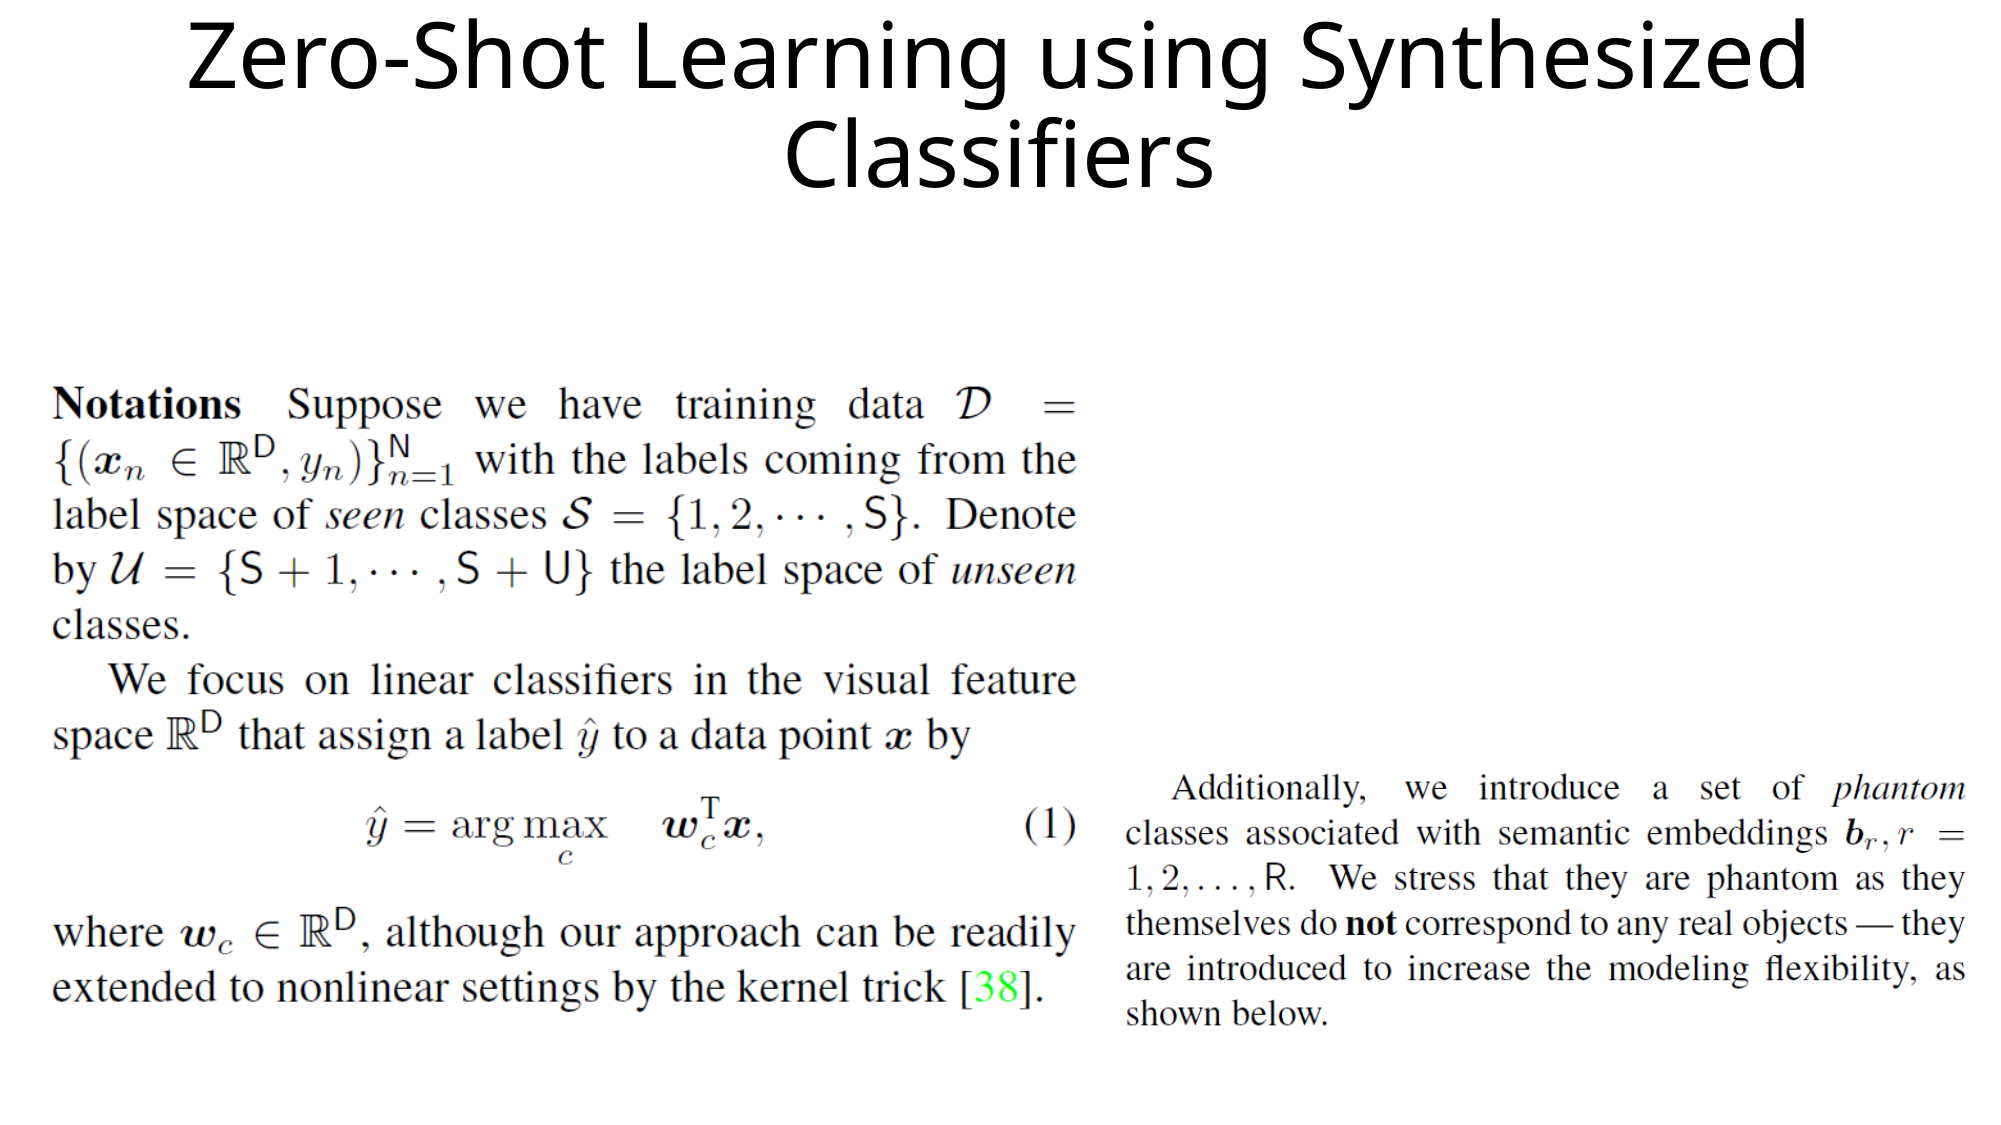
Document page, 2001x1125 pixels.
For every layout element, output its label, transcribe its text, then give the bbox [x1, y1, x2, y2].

picture [38, 365, 1111, 1037]
picture [1117, 769, 2000, 1037]
title Zero-Shot Learning using Synthesized Classifiers [0, 0, 2000, 218]
